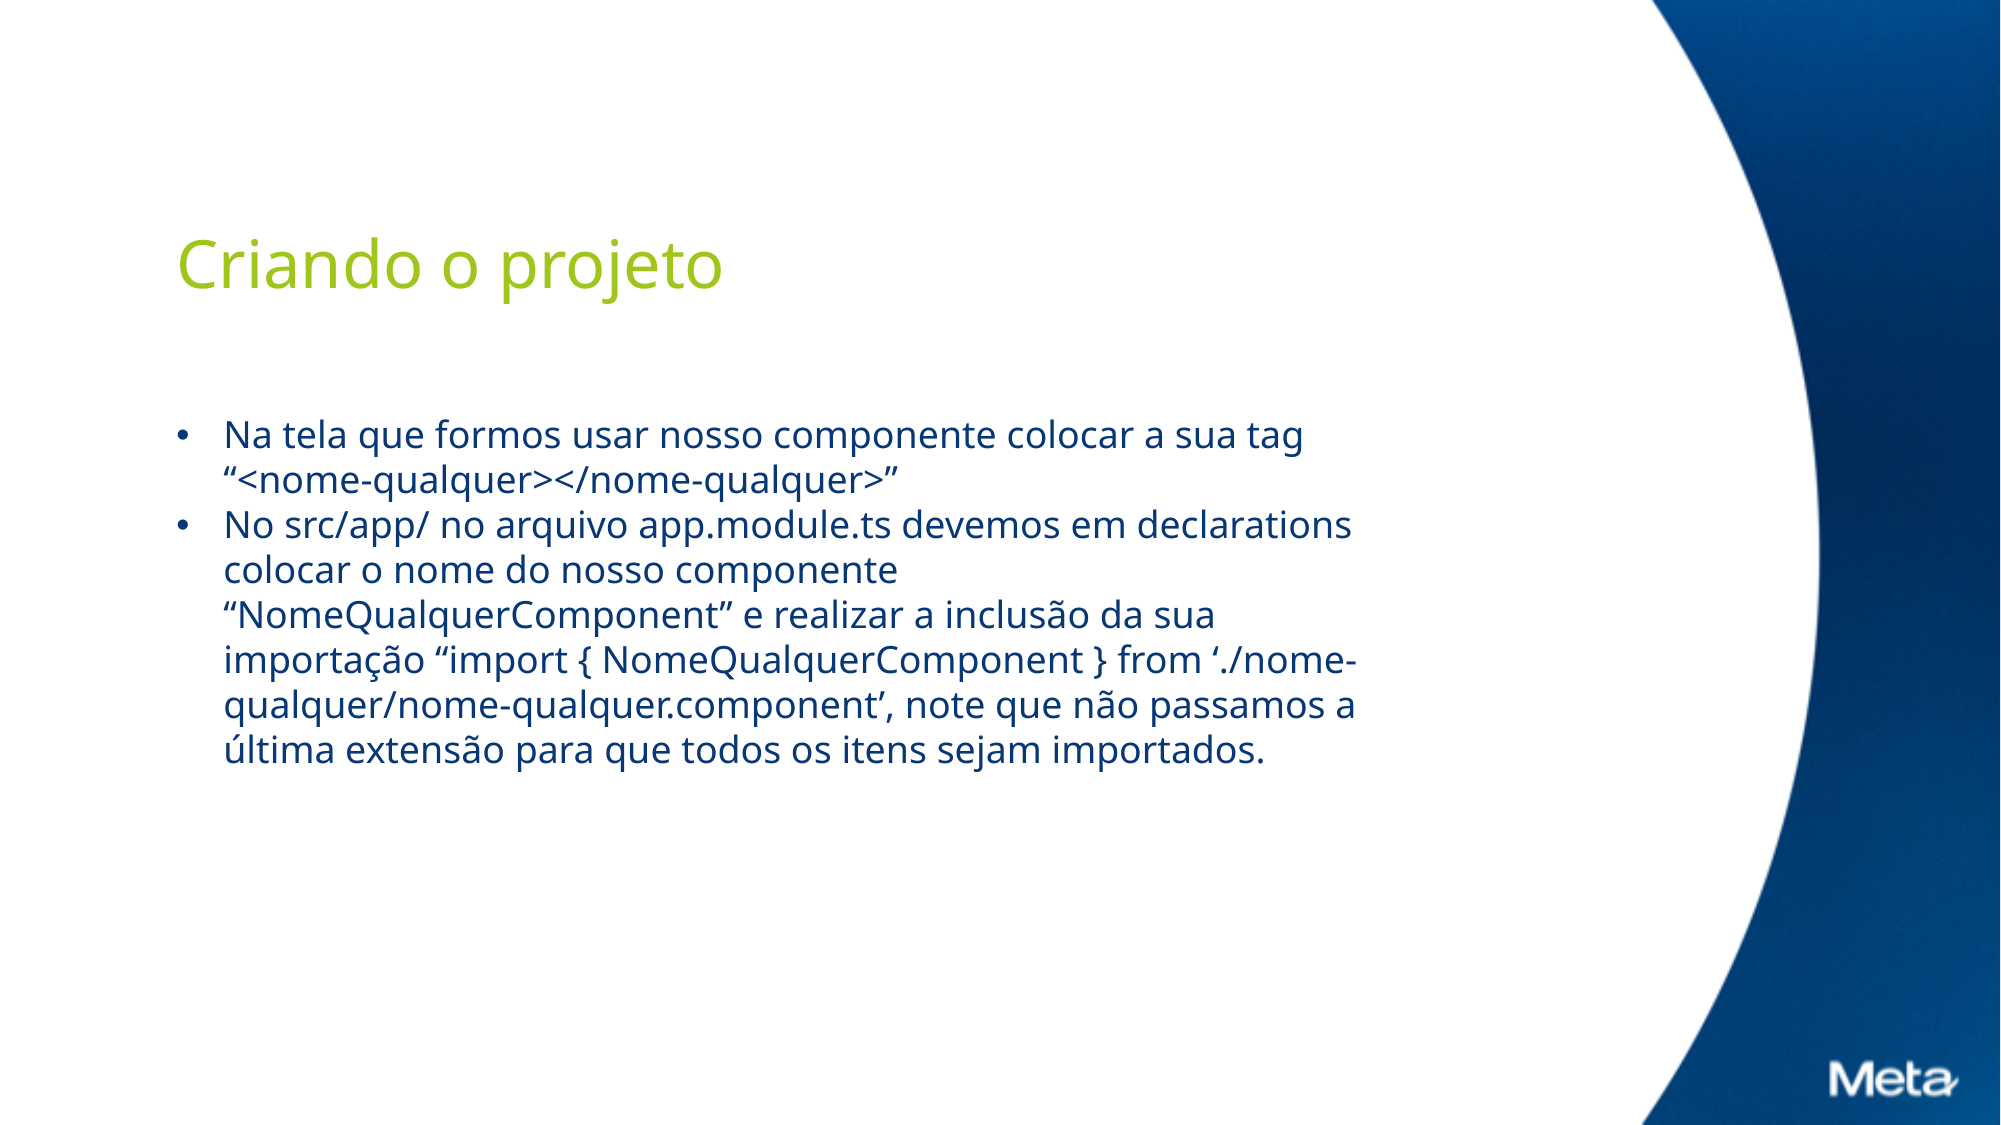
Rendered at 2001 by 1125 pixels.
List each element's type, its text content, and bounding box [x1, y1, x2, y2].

text_box Na tela que formos usar nosso componente colocar a sua tag “<nome-qualquer></nome-qualquer>” No src/app/ no arquivo app.module.ts devemos em declarations colocar o nome do nosso componente “NomeQualquerComponent” e realizar a inclusão da sua importação “import { NomeQualquerComponent } from ‘./nome-qualquer/nome-qualquer.component’, note que não passamos a última extensão para que todos os itens sejam importados. [161, 404, 1433, 1004]
text_box Criando o projeto [161, 214, 1334, 309]
picture [0, 0, 2001, 1125]
